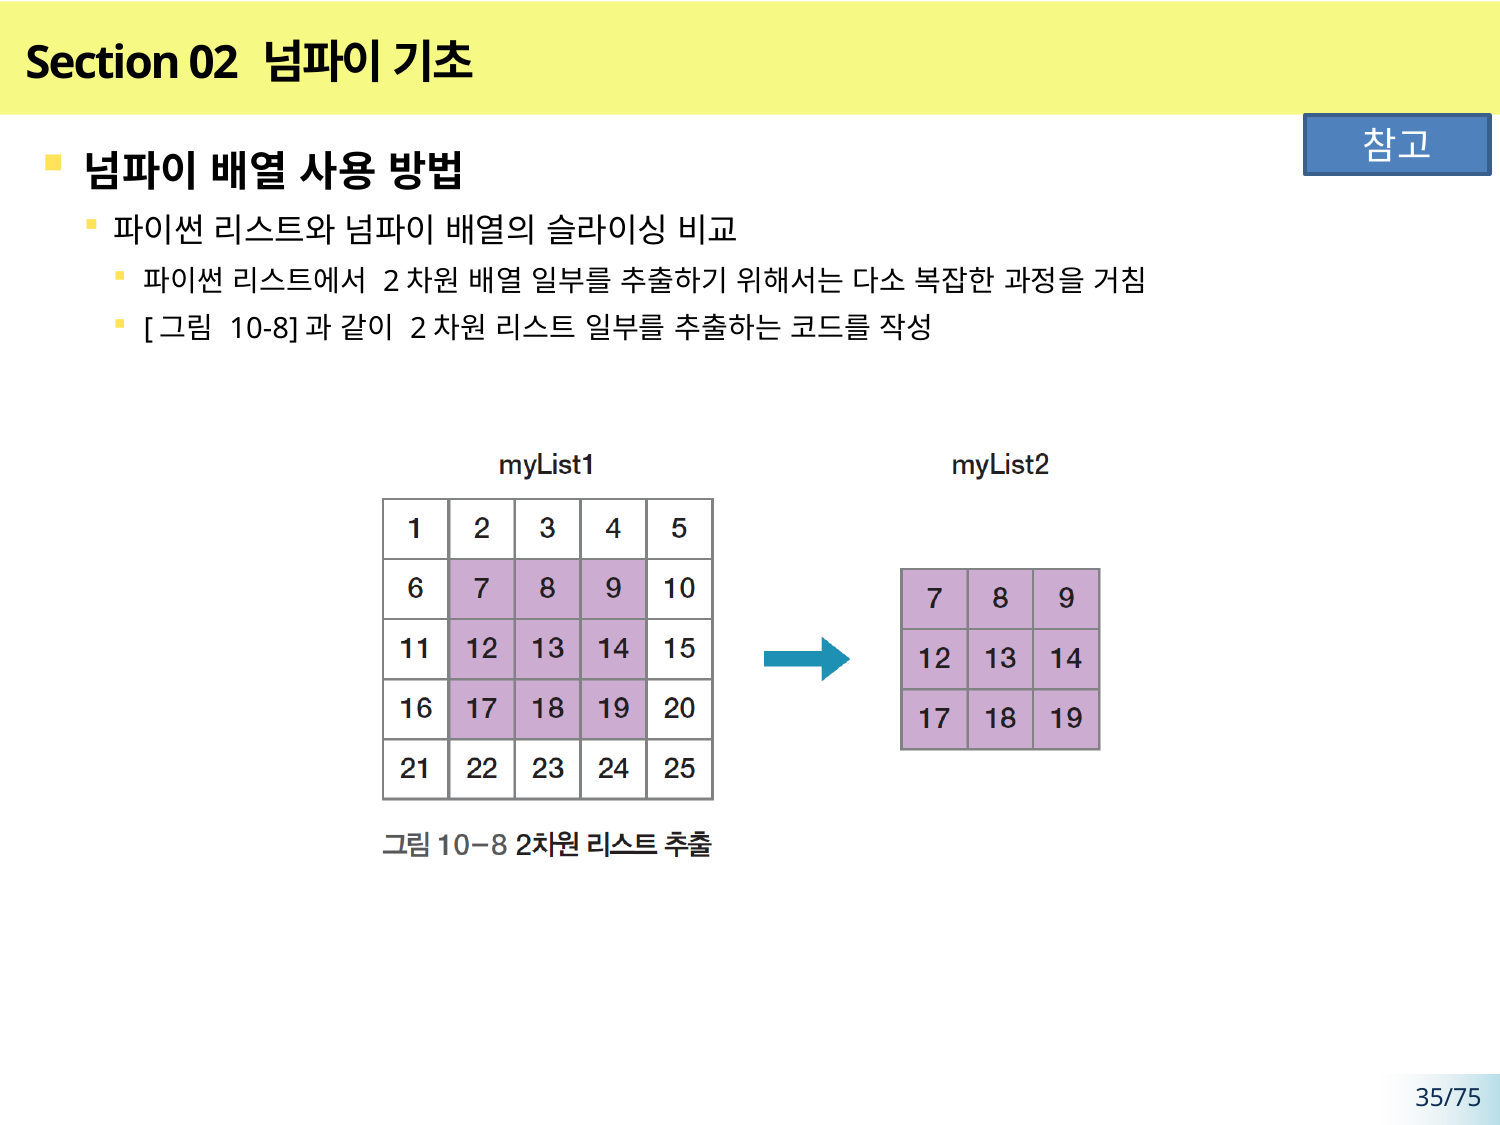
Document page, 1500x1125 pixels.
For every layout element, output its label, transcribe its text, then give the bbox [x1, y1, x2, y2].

title Section 02 넘파이 기초 [10, 21, 1288, 99]
list 넘파이 배열 사용 방법 파이썬 리스트와 넘파이 배열의 슬라이싱 비교 파이썬 리스트에서 2차원 배열 일부를 추출하기 위해서는 다소 복잡한 과정을 거침 [그림 10-8]과 같이 2차원 리스트 일부를 추출하는 코드를 작성 [10, 126, 1481, 1057]
picture [350, 429, 1136, 881]
text_box 참고 [1303, 113, 1492, 176]
